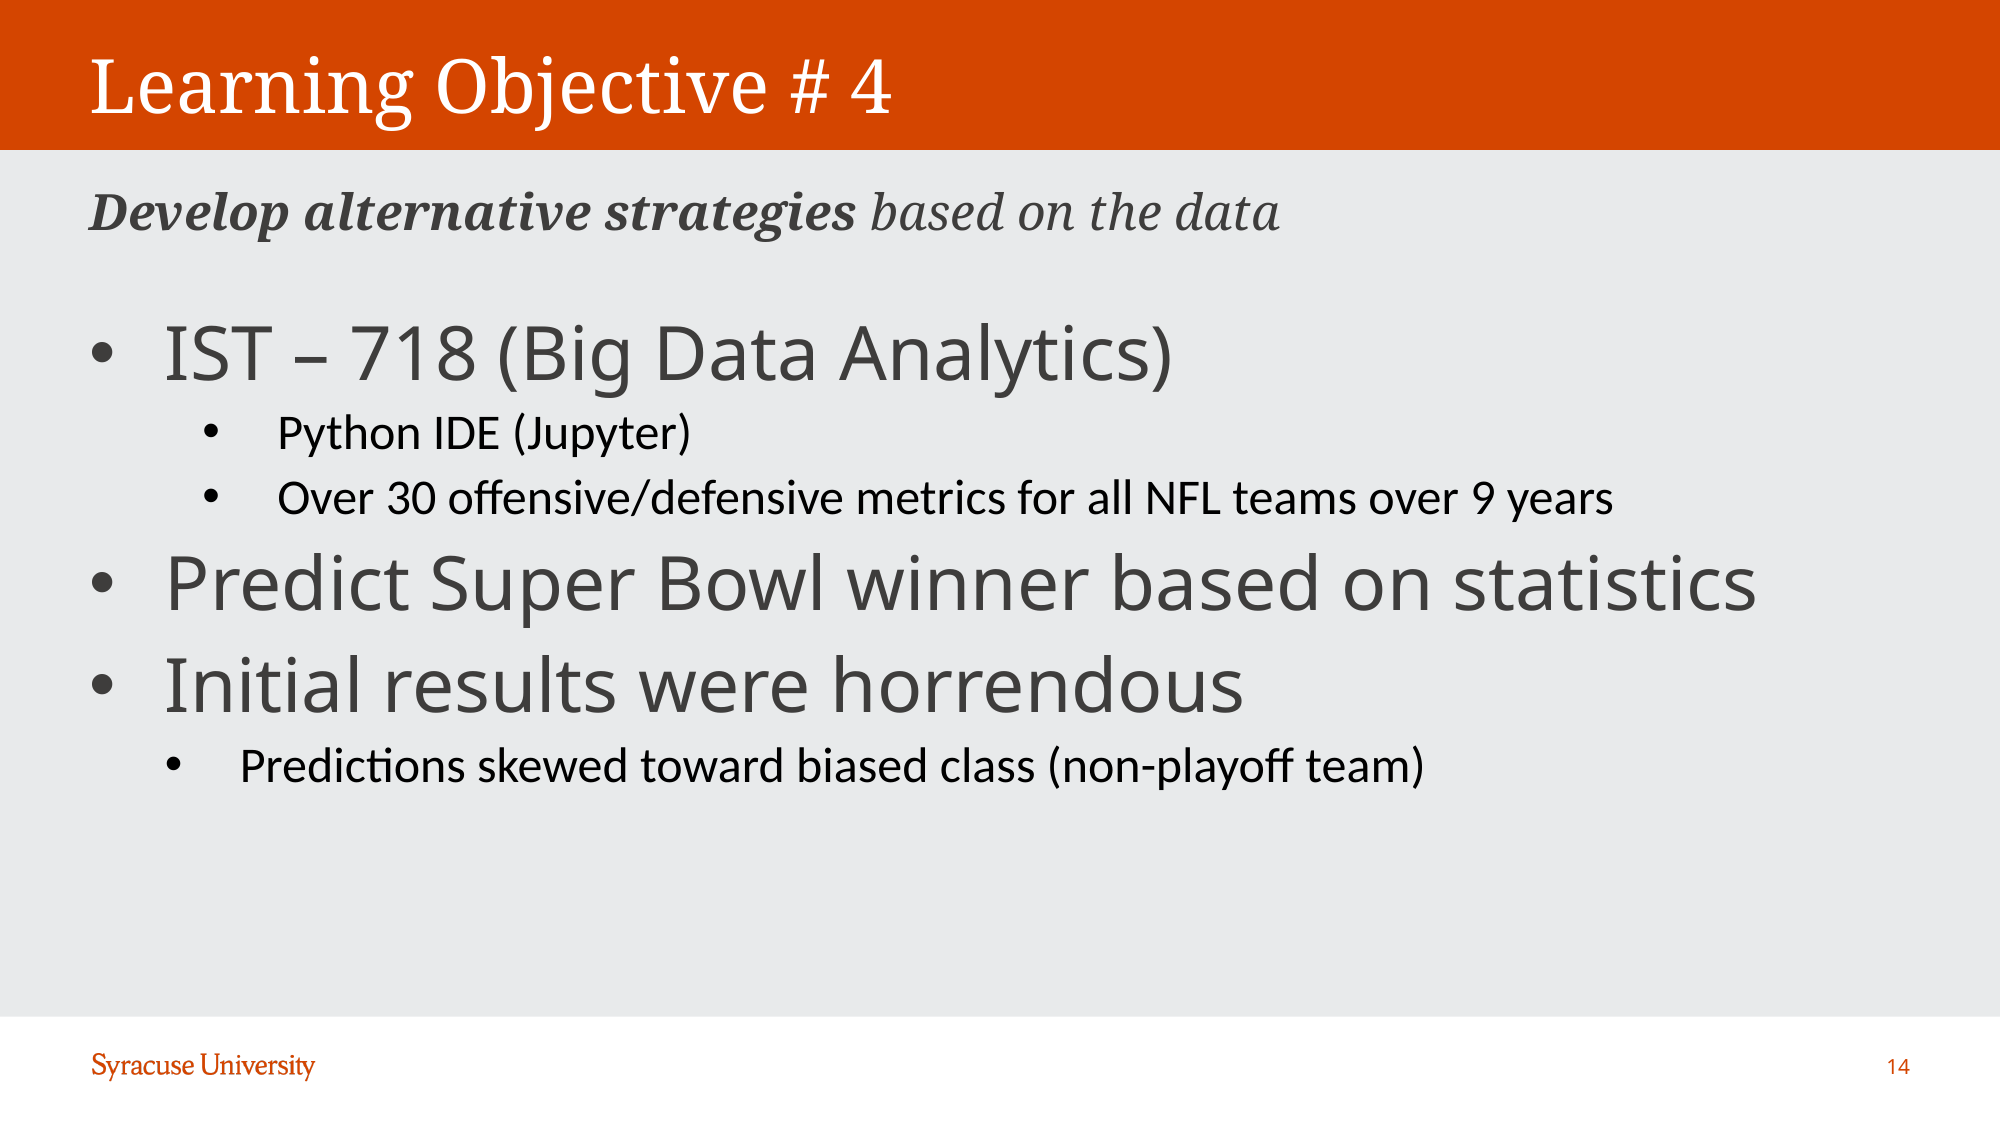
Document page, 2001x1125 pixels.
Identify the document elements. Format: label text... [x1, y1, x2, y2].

title Learning Objective # 4 [75, 41, 1925, 146]
list Develop alternative strategies based on the data [75, 179, 1788, 255]
picture [91, 1052, 316, 1082]
list IST – 718 (Big Data Analytics) Python IDE (Jupyter) Over 30 offensive/defensive metrics for all NFL teams over 9 years Predict Super Bowl winner based on statistics Initial results were horrendous Predictions skewed toward biased class (non-playoff team) [75, 307, 1788, 929]
slide_number 14 [1787, 1039, 1925, 1098]
